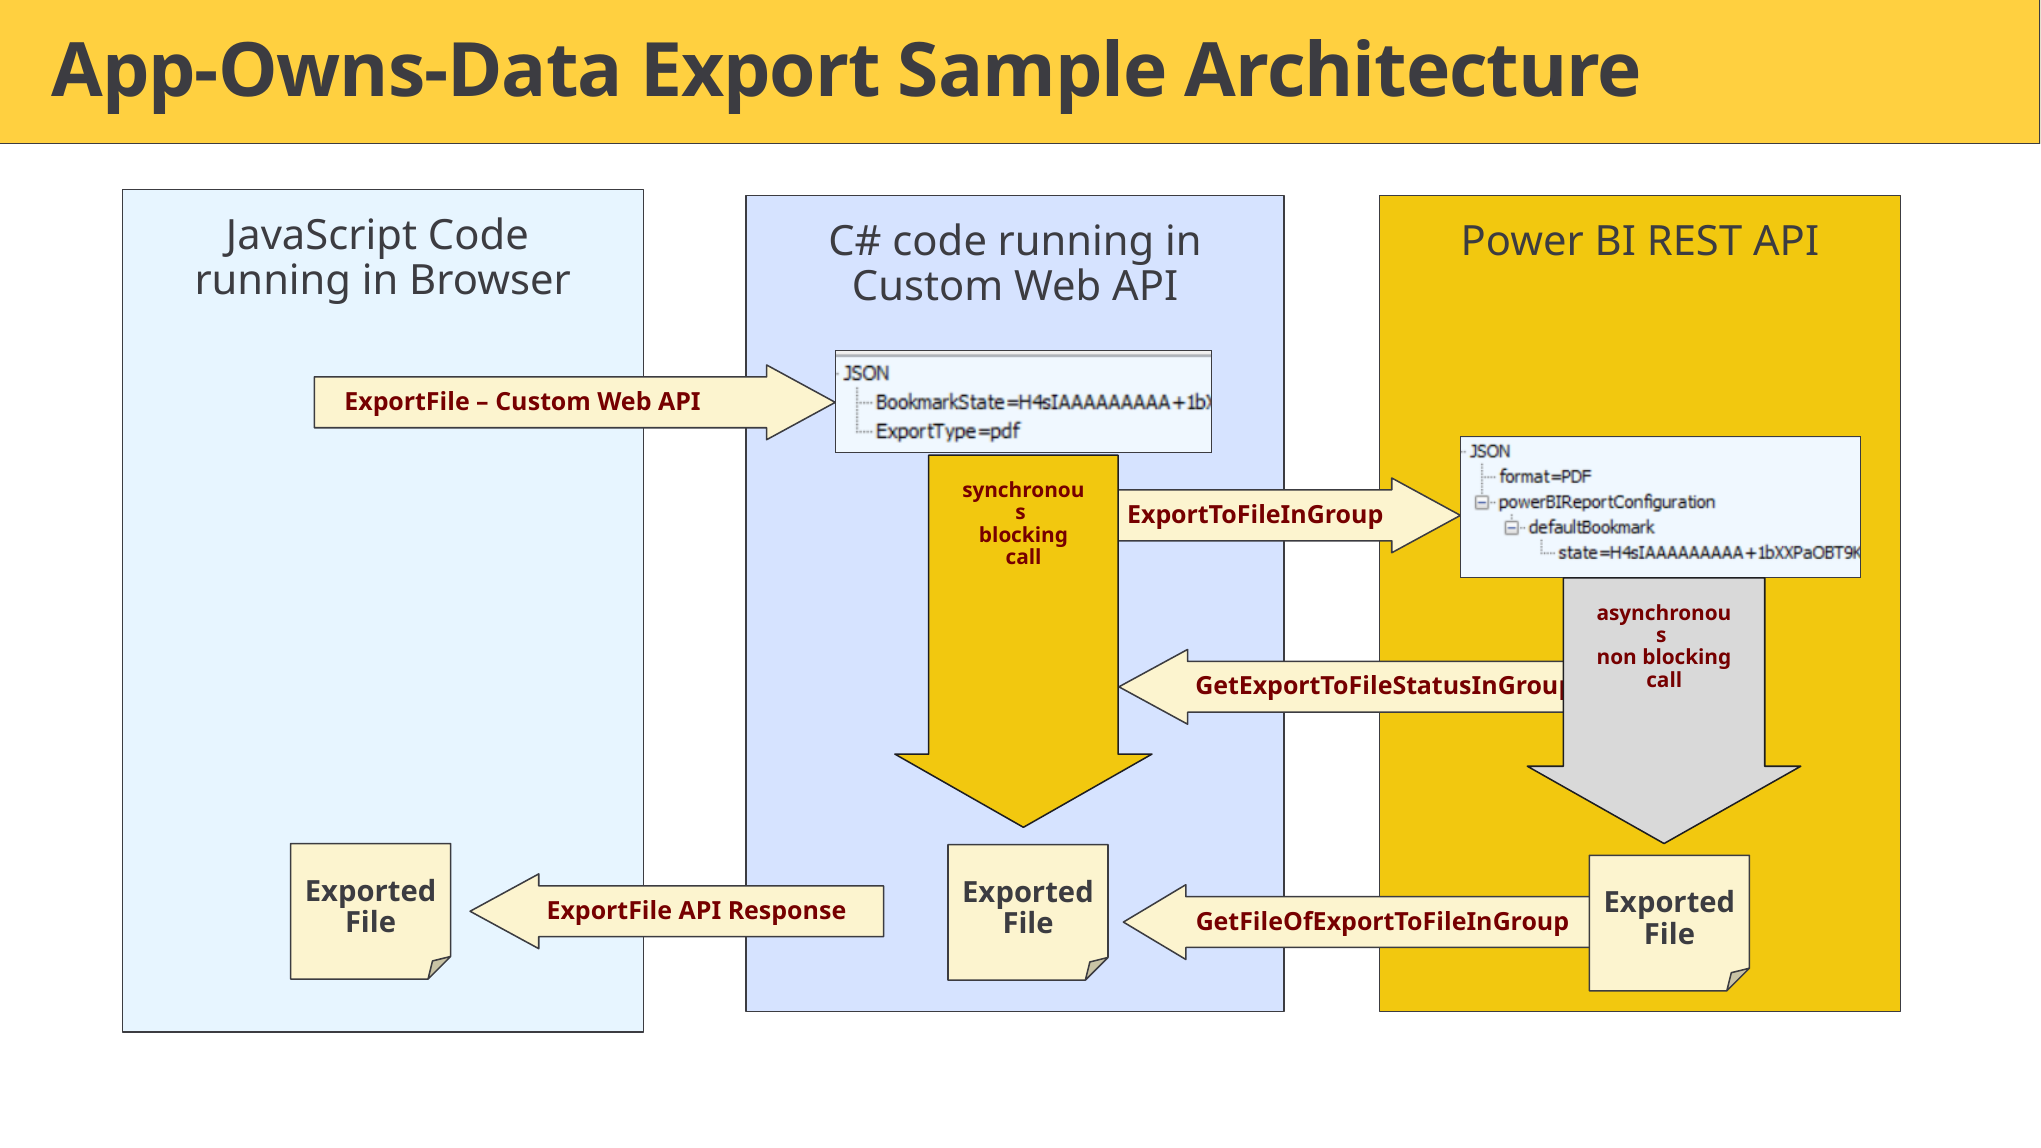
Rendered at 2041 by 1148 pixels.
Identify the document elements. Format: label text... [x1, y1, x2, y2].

text_box Power BI REST API [1379, 195, 1901, 1012]
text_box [947, 844, 1641, 981]
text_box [290, 843, 884, 980]
text_box asynchronous non blocking call [1526, 579, 1802, 845]
text_box C# code running in Custom Web API [745, 195, 1285, 436]
text_box Exported File [1588, 854, 1751, 992]
text_box GetExportToFileStatusInGroup [1119, 648, 1562, 725]
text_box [1046, 436, 1861, 579]
text_box C# code running in Custom Web API [745, 454, 1285, 1012]
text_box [314, 350, 1212, 454]
title App-Owns-Data Export Sample Architecture [51, 31, 1988, 113]
text_box JavaScript Code running in Browser [122, 189, 644, 1033]
text_box synchronous blocking call [894, 454, 1153, 828]
